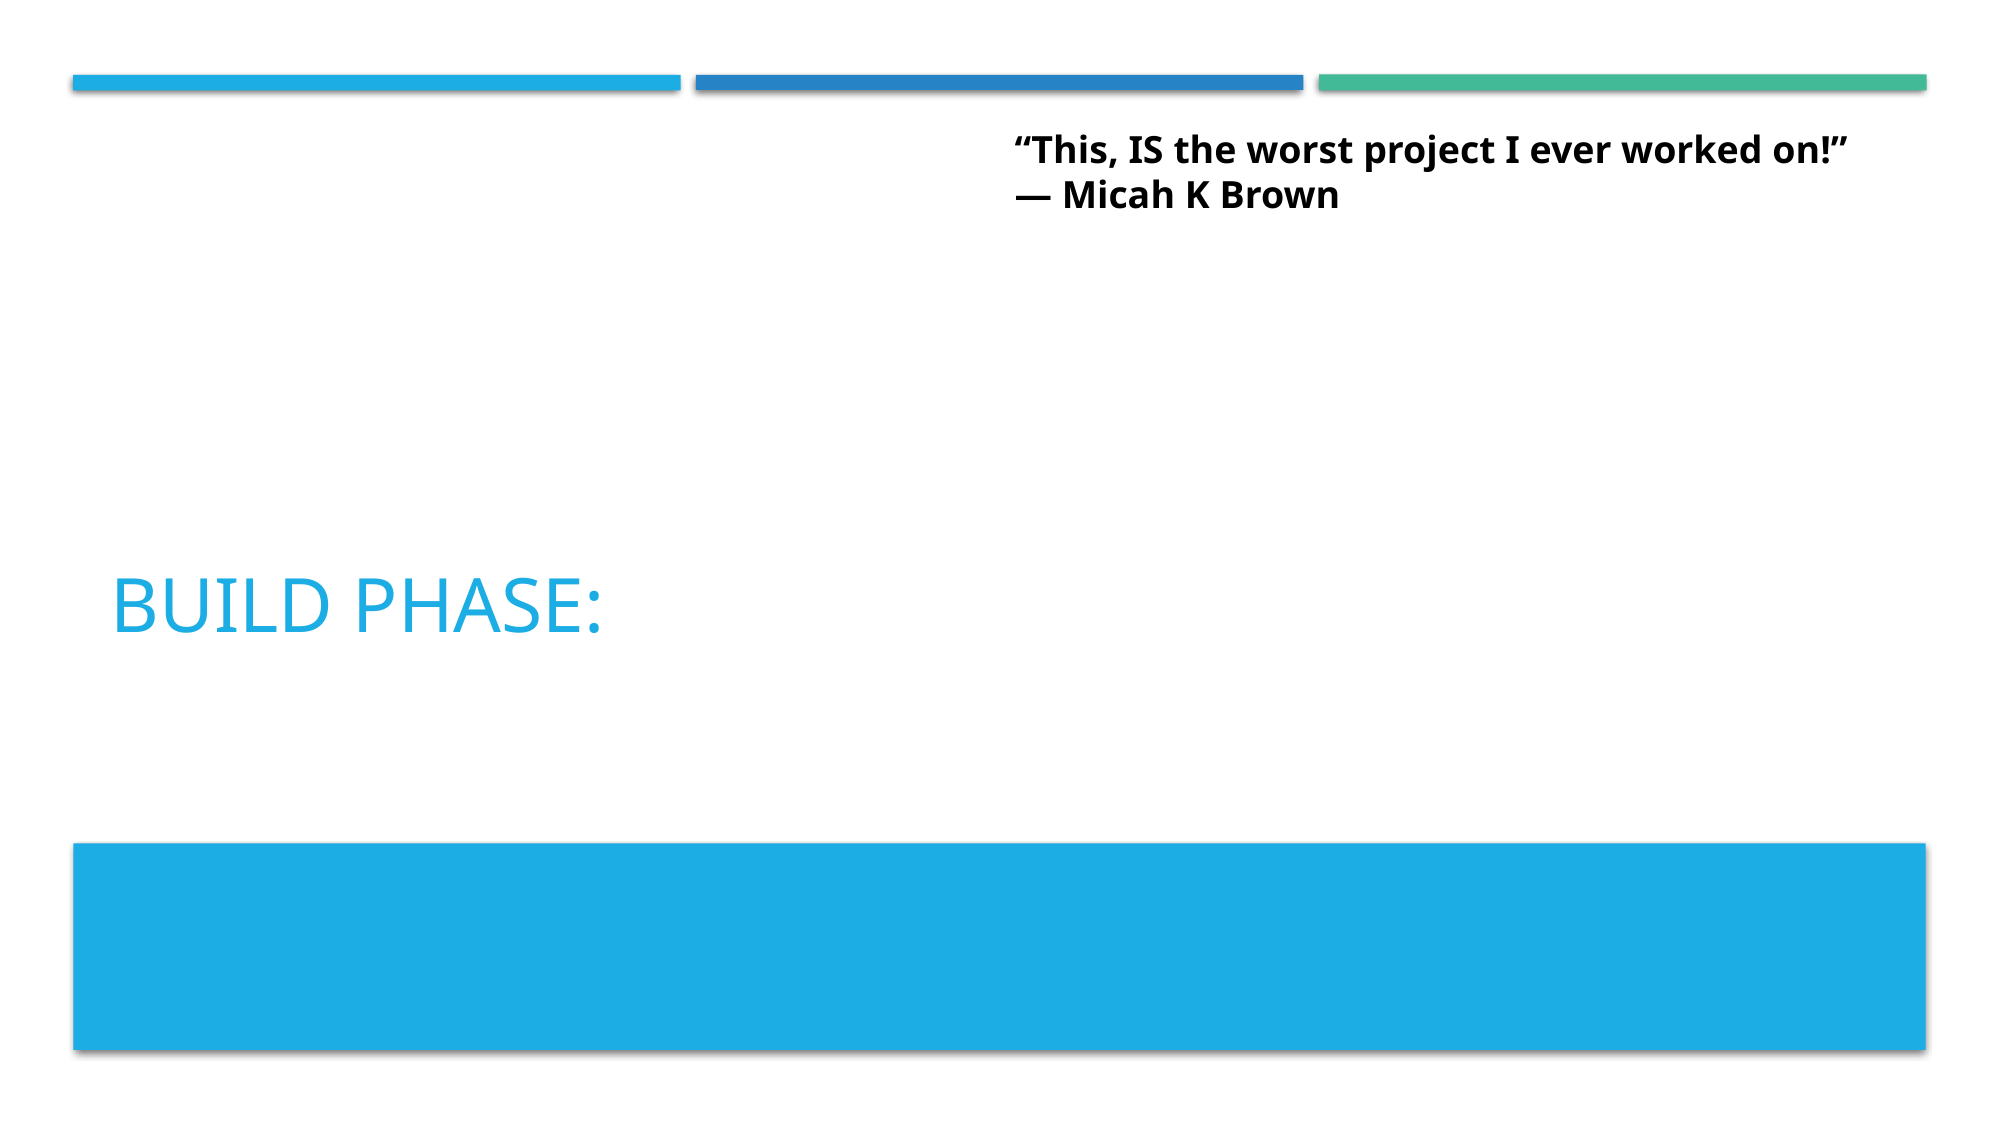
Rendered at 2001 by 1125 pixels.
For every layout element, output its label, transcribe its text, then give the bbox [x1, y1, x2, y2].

title Build Phase: [95, 499, 1905, 745]
text_box “This, IS the worst project I ever worked on!” ― Micah K Brown [999, 118, 1930, 224]
